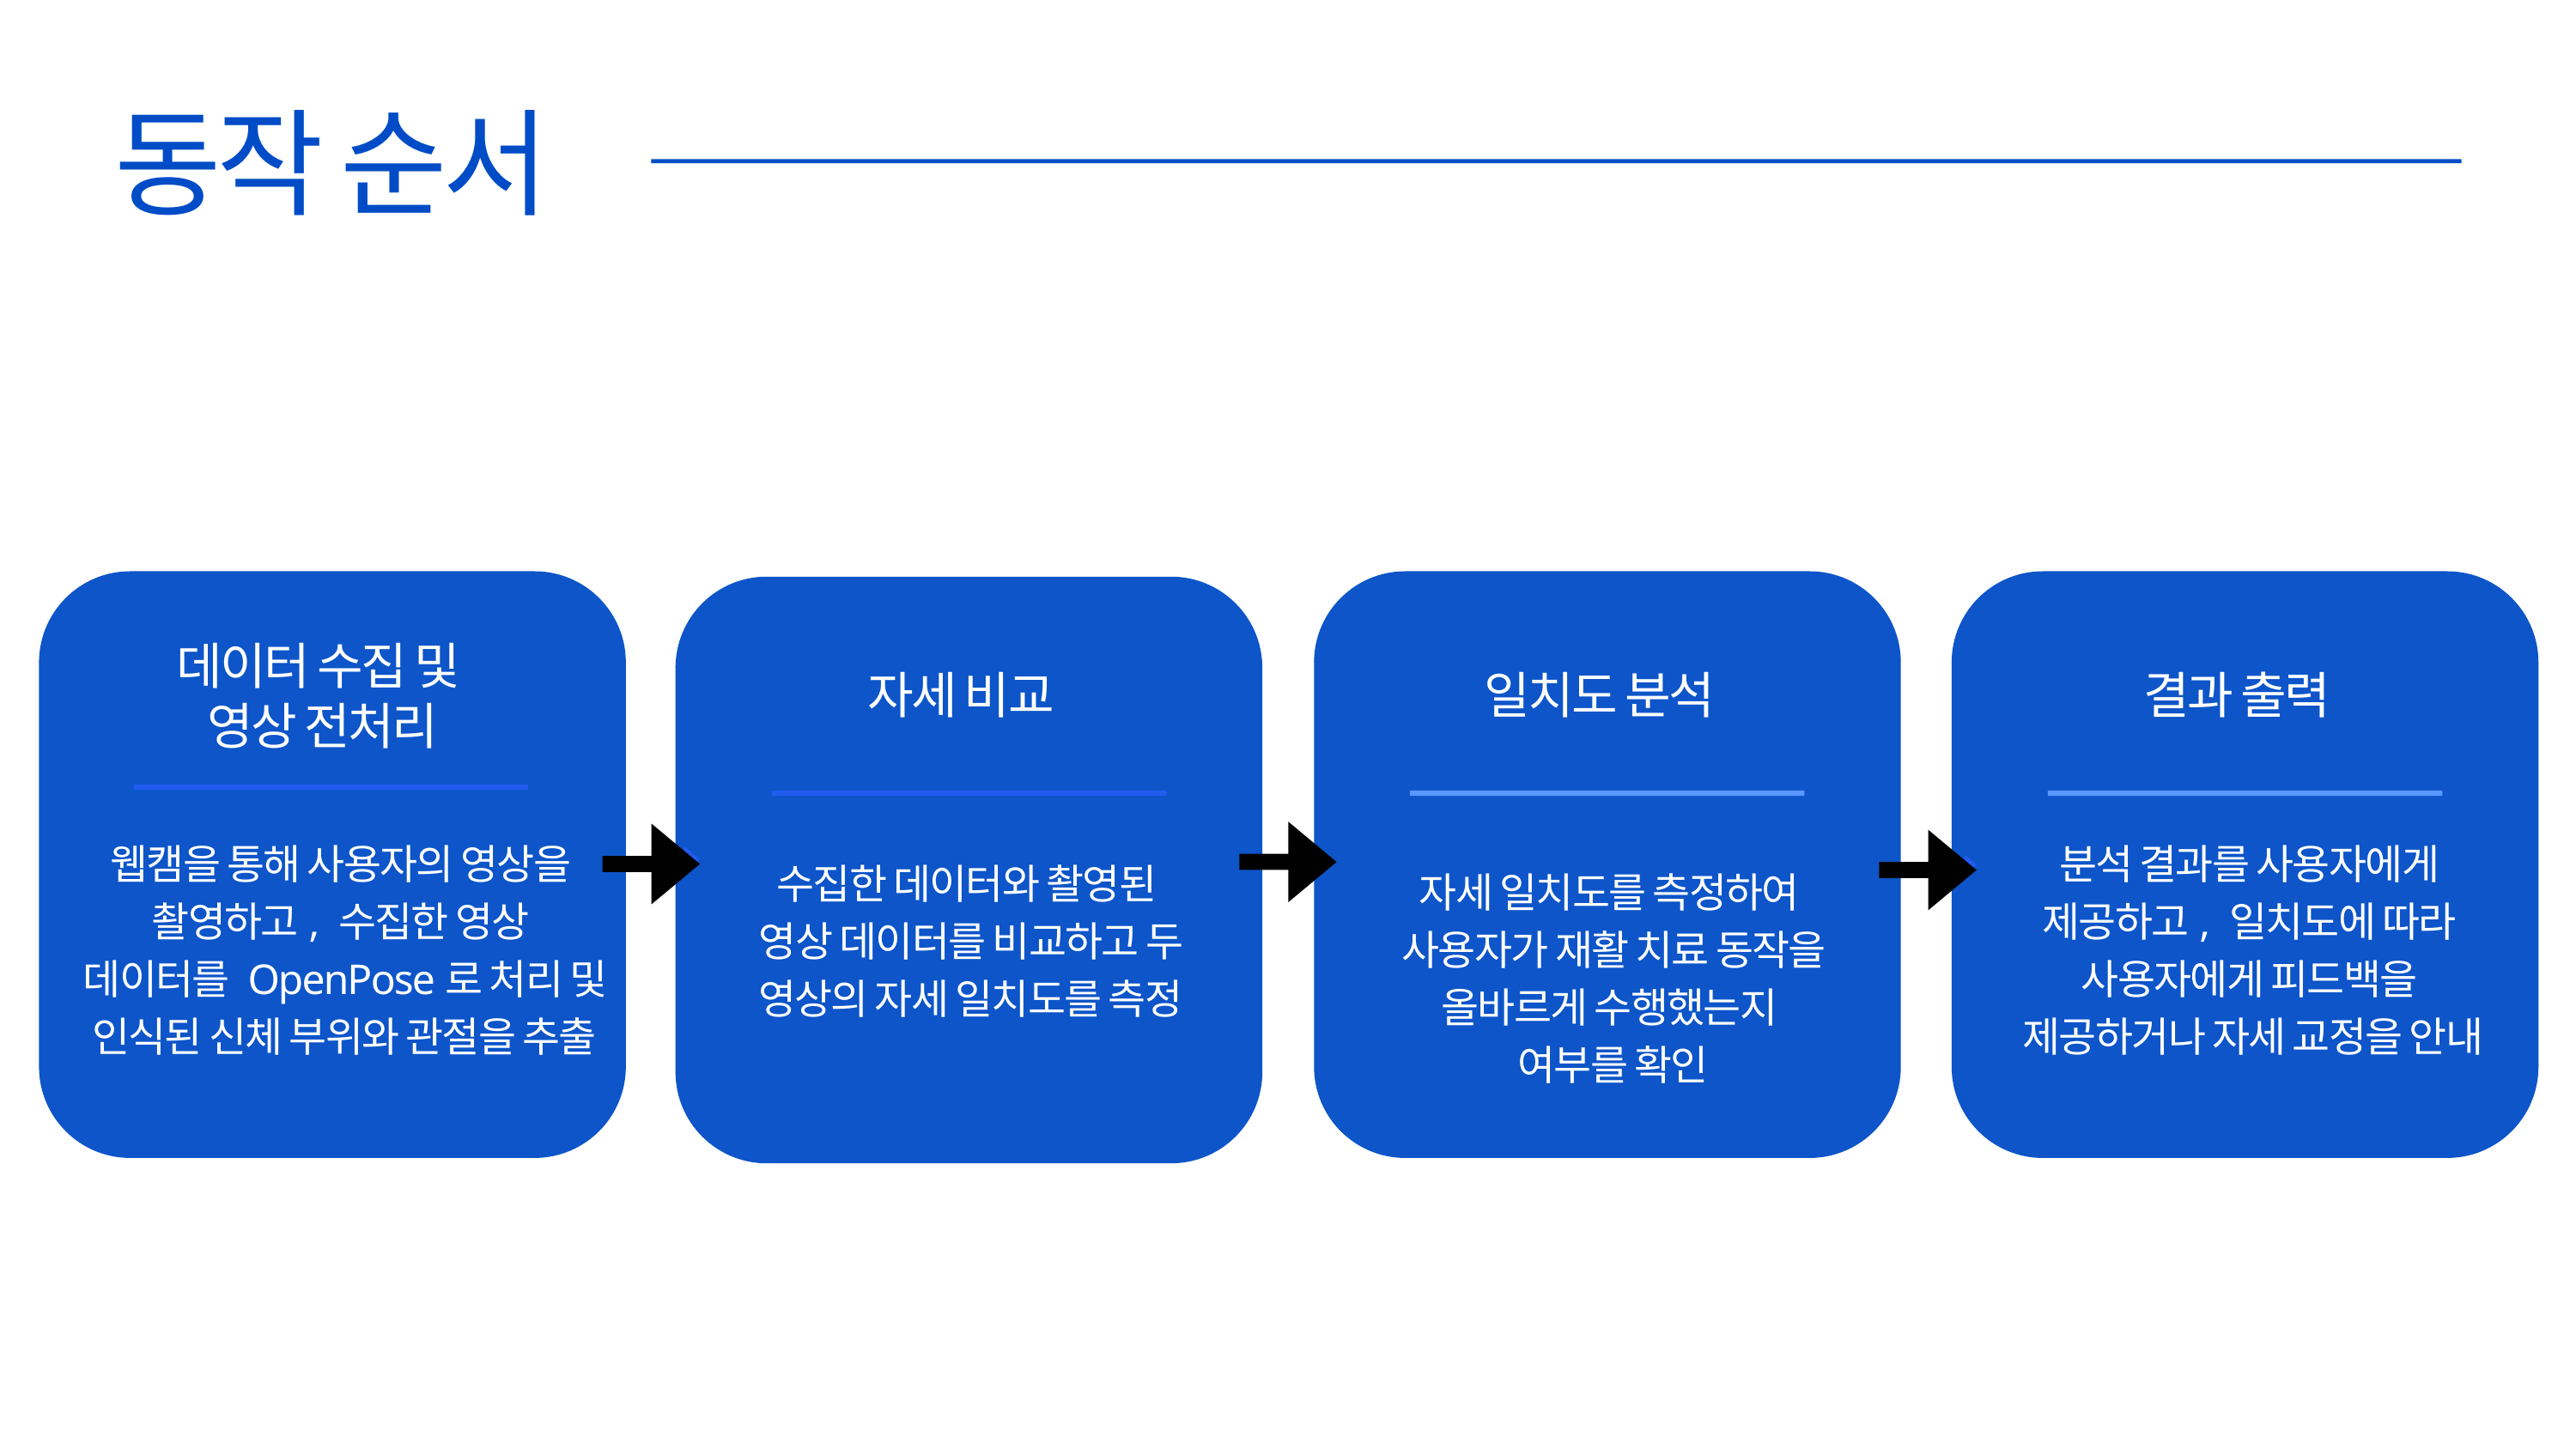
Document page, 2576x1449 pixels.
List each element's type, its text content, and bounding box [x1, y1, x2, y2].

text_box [1314, 571, 1901, 1159]
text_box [39, 571, 627, 1159]
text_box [1951, 571, 2539, 1159]
text_box 동작 순서 [114, 96, 1508, 230]
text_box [675, 576, 1263, 1164]
